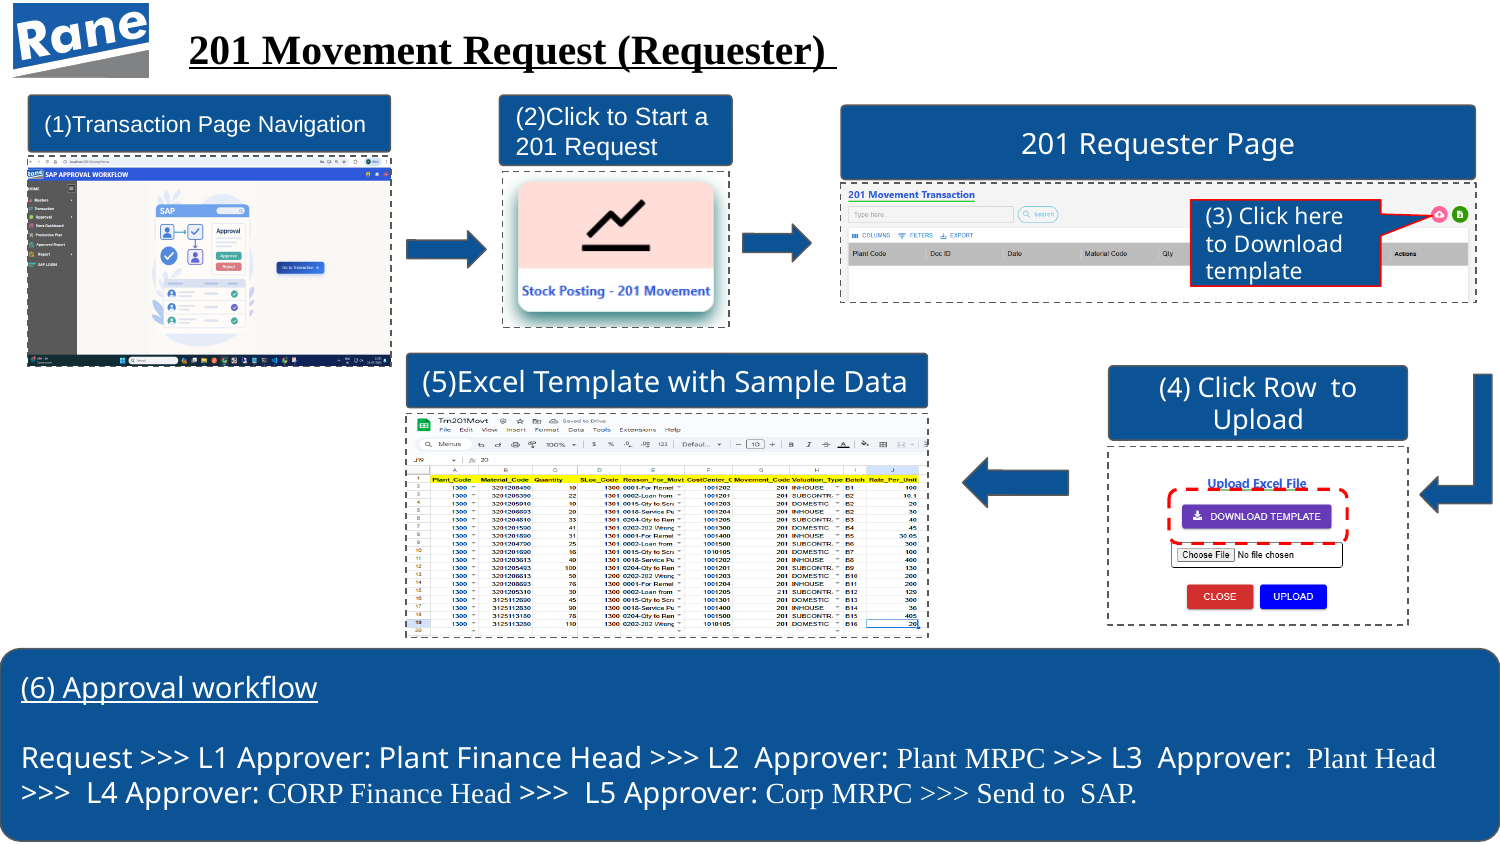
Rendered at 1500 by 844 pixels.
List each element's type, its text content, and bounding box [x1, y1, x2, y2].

text_box (6) Approval workflow Request >>> L1 Approver: Plant Finance Head >>> L2 Approver: Plant MRPC >>> L3 Approver: Plant Head >>> L4 Approver: CORP Finance Head >>> L5 Approver: Corp MRPC >>> Send to SAP. [0, 648, 1500, 842]
picture [1108, 446, 1408, 625]
text_box 201 Requester Page [841, 105, 1476, 180]
text_box [962, 457, 1069, 508]
picture [503, 171, 729, 328]
text_box (1)Transaction Page Navigation [28, 95, 391, 152]
picture [13, 3, 149, 78]
text_box (2)Click to Start a 201 Request [499, 95, 733, 166]
text_box (5)Excel Template with Sample Data [406, 353, 928, 408]
picture [840, 183, 1476, 303]
text_box [742, 224, 812, 262]
text_box (4) Click Row to Upload [1108, 365, 1408, 441]
text_box [1419, 374, 1492, 513]
picture [28, 156, 391, 367]
picture [406, 413, 928, 637]
text_box [406, 230, 487, 268]
title 201 Movement Request (Requester) (2)Click to Start a 201 Request (2)Clic(2)Click to Start a 201 Request k to Start a 201 Request [173, 7, 1365, 78]
